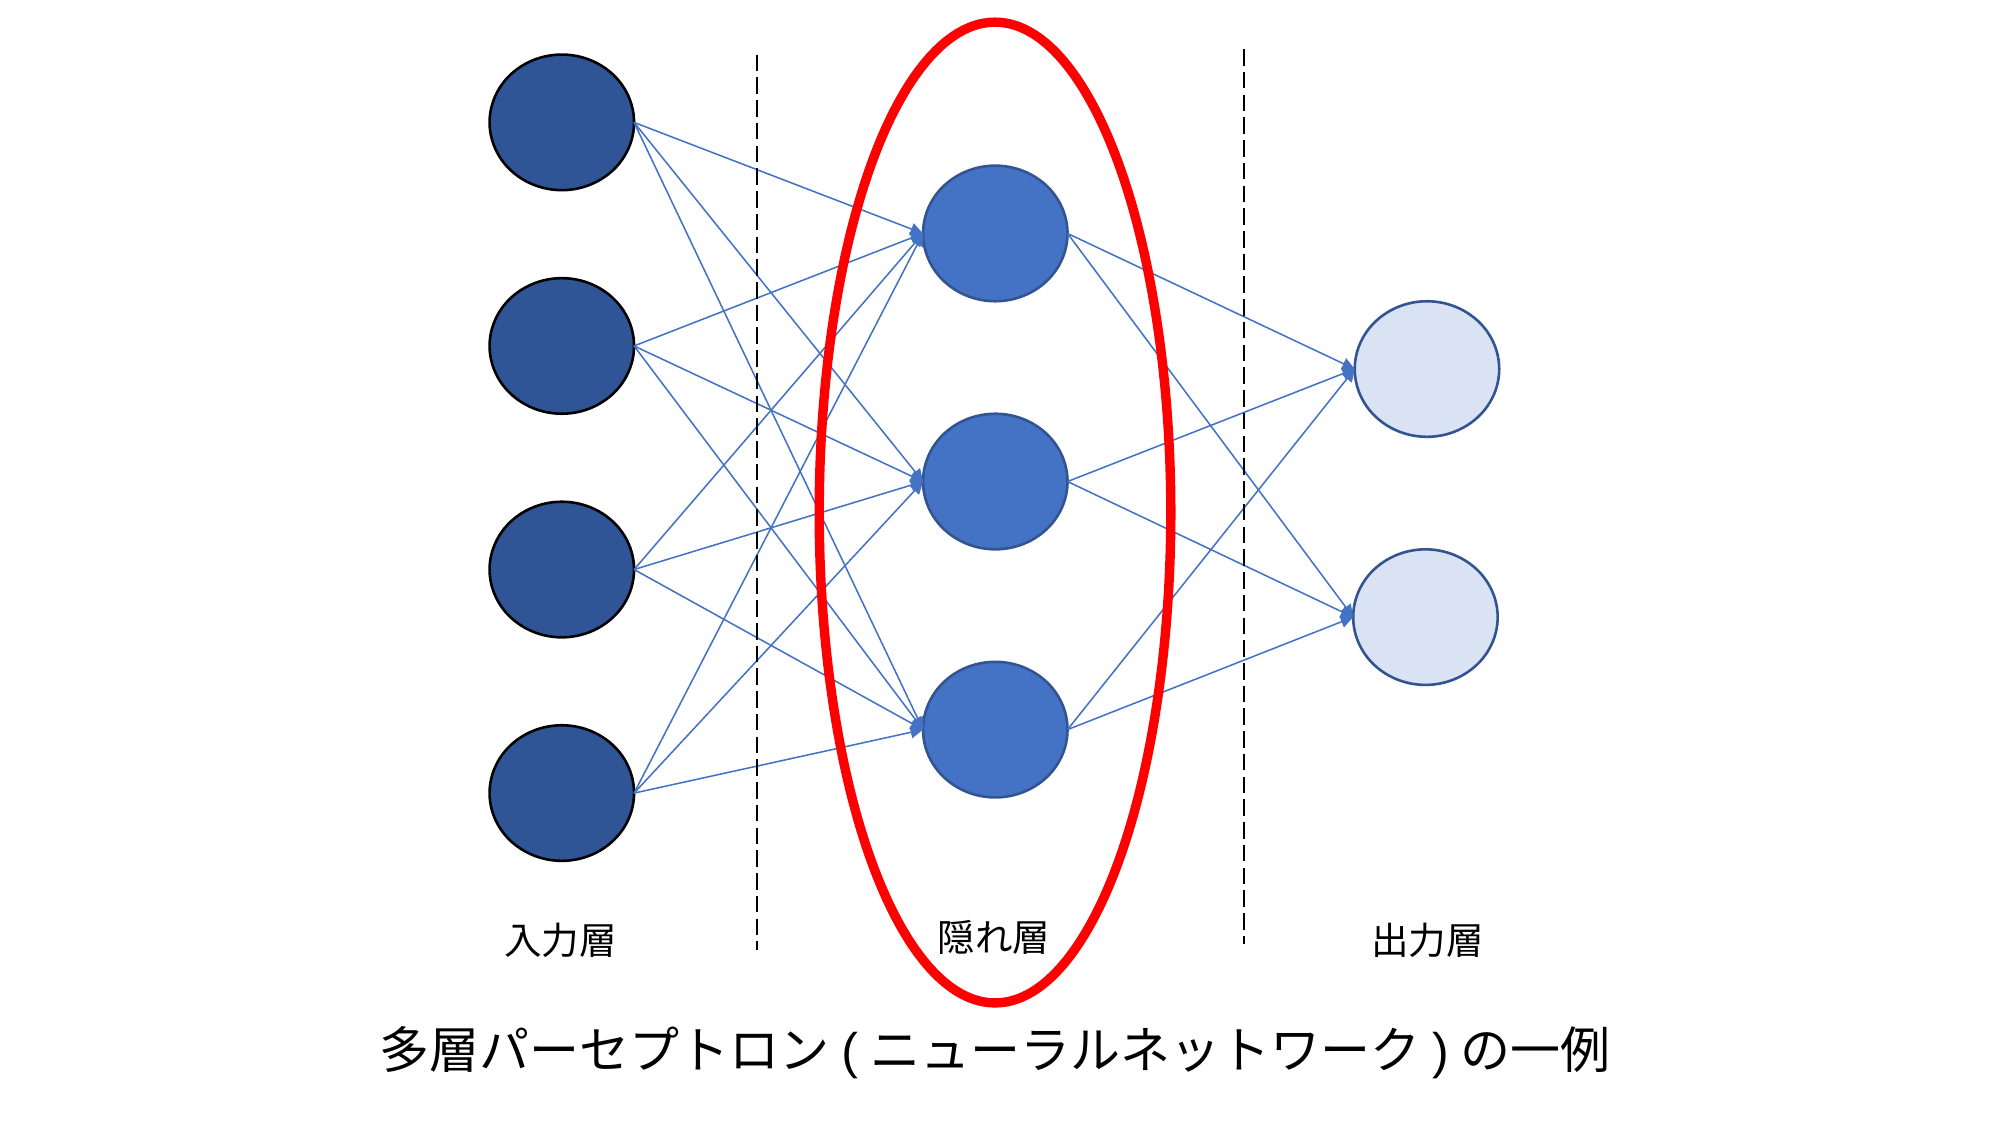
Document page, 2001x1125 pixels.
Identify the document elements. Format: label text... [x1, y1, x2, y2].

text_box [934, 975, 1056, 1005]
text_box 多層パーセプトロン(ニューラルネットワーク)の一例 [337, 1011, 1654, 1086]
text_box [935, 20, 1055, 49]
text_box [489, 54, 1511, 968]
